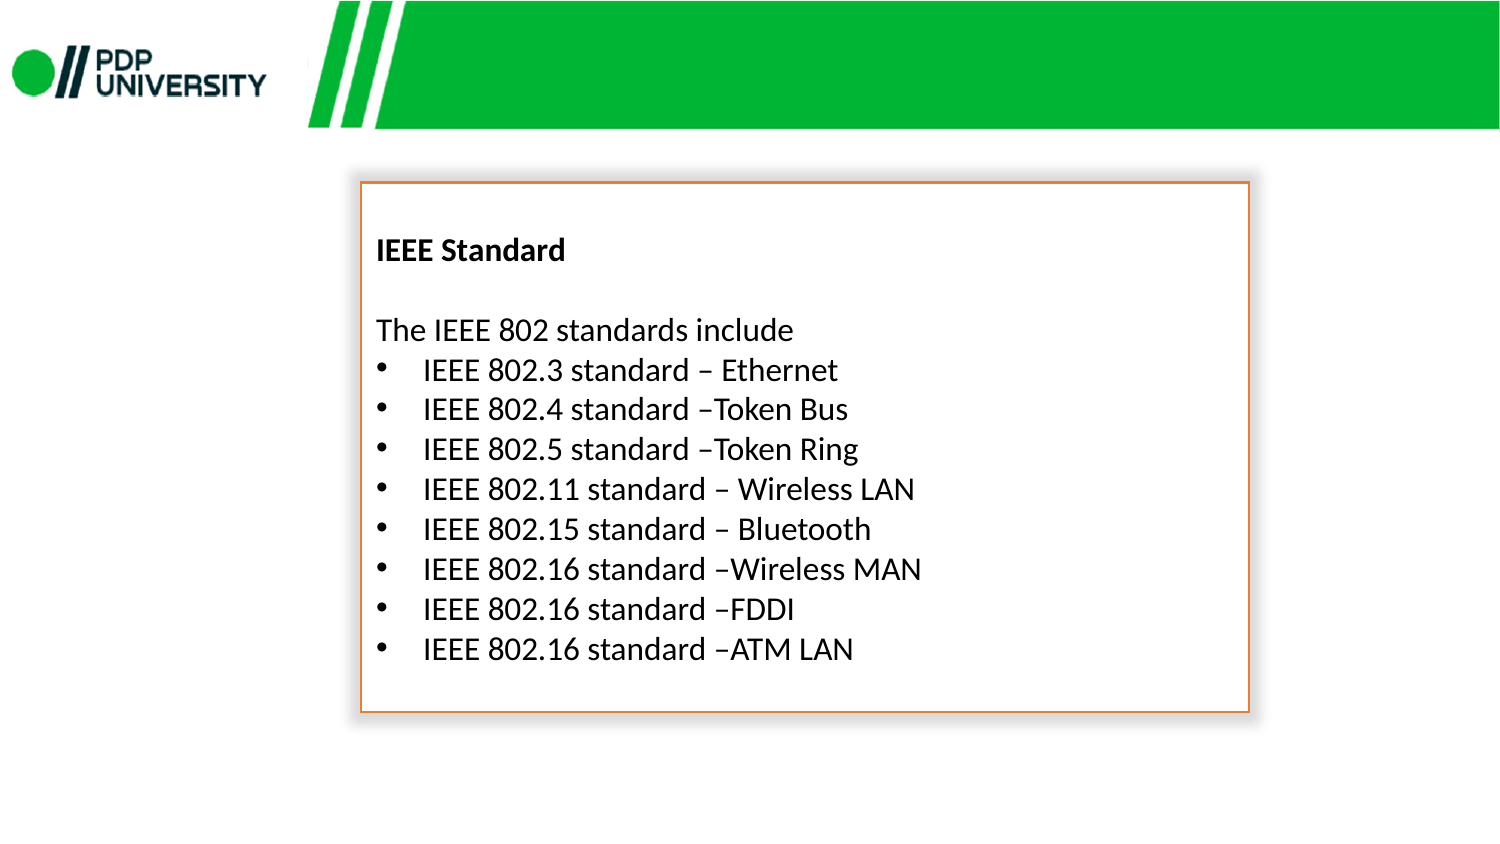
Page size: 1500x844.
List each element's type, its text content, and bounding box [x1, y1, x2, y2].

picture [0, 0, 1500, 133]
text_box IEEE Standard The IEEE 802 standards include IEEE 802.3 standard – Ethernet IEEE 802.4 standard –Token Bus IEEE 802.5 standard –Token Ring IEEE 802.11 standard – Wireless LAN IEEE 802.15 standard – Bluetooth IEEE 802.16 standard –Wireless MAN IEEE 802.16 standard –FDDI IEEE 802.16 standard –ATM LAN [360, 181, 1250, 713]
